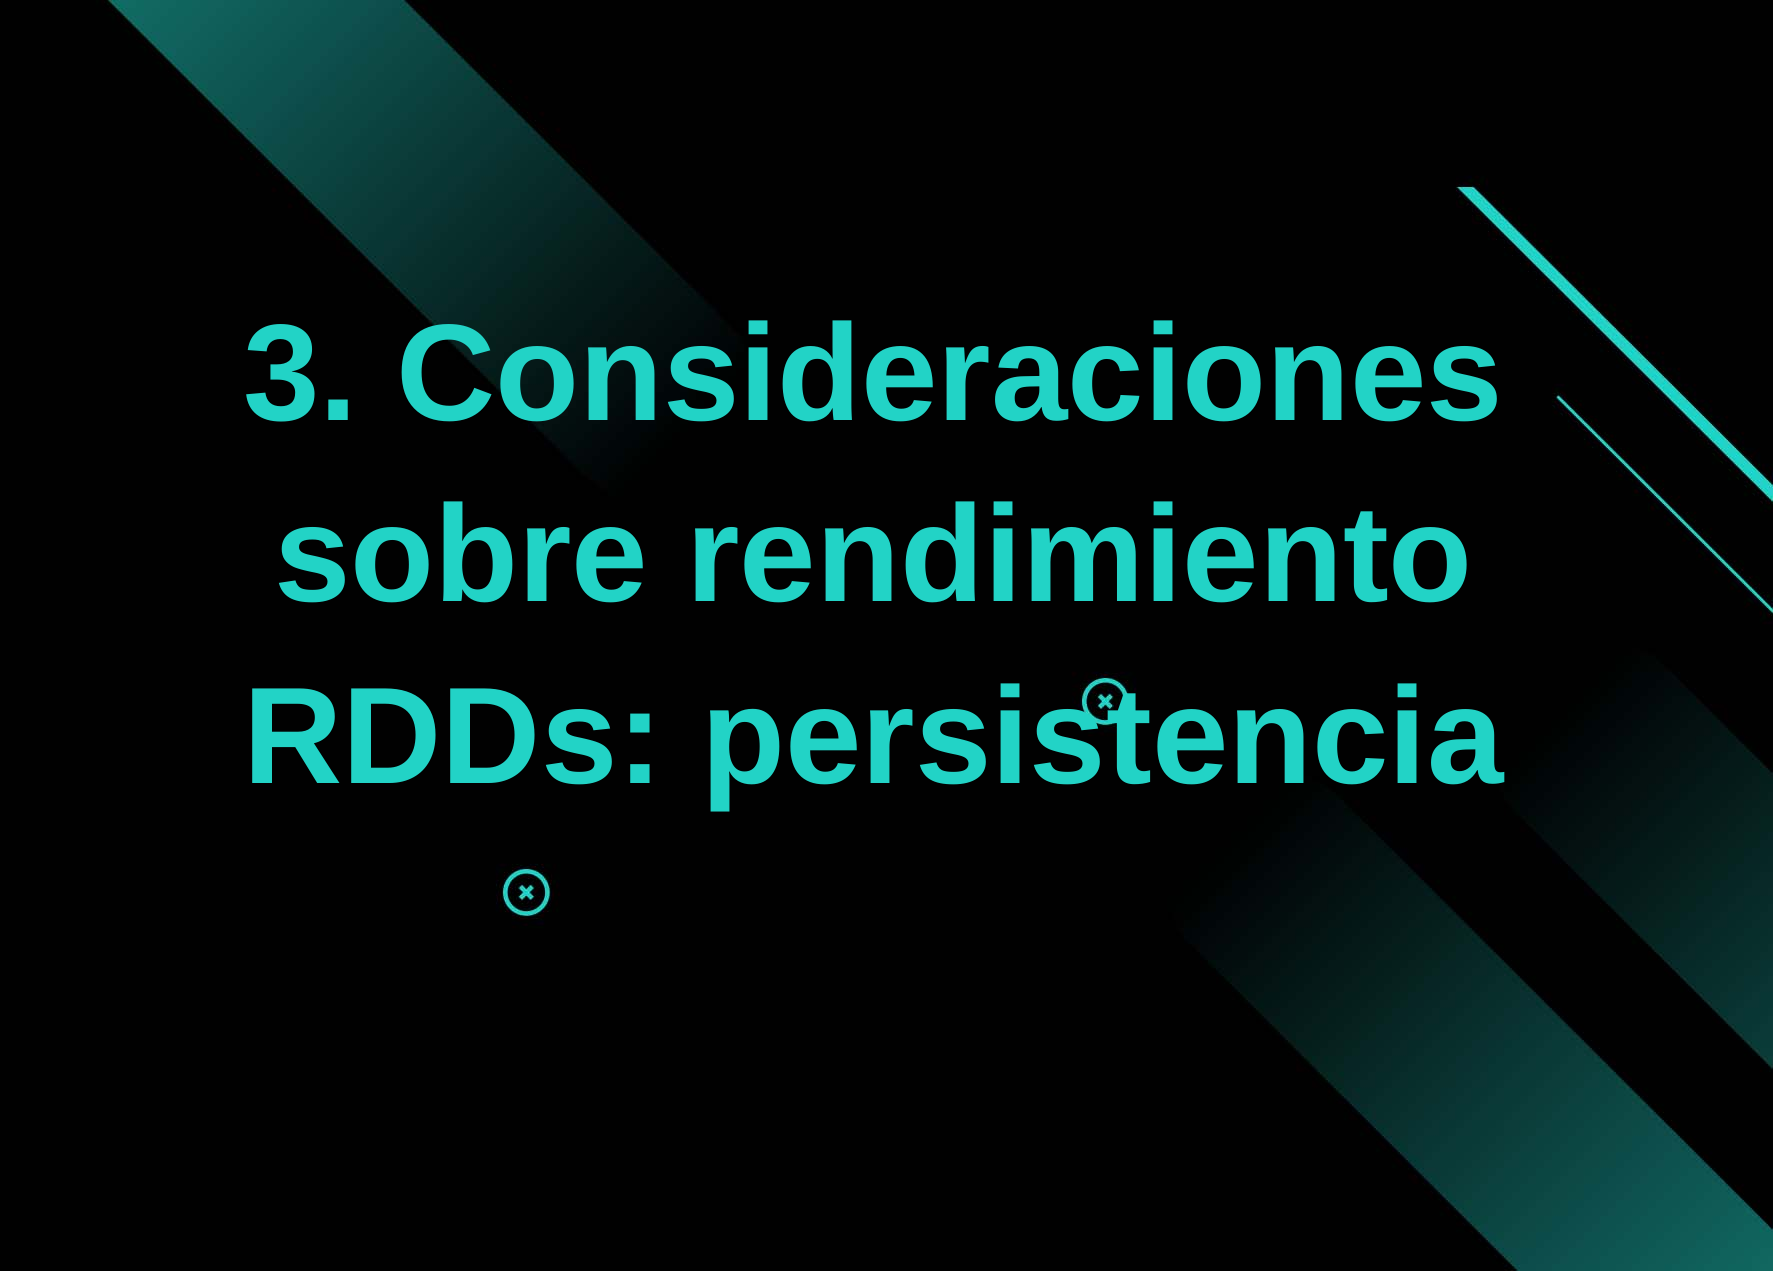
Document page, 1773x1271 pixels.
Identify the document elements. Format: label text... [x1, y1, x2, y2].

picture [0, 0, 1773, 1271]
text_box 3. Consideraciones sobre rendimiento RDDs: persistencia [98, 259, 1649, 373]
